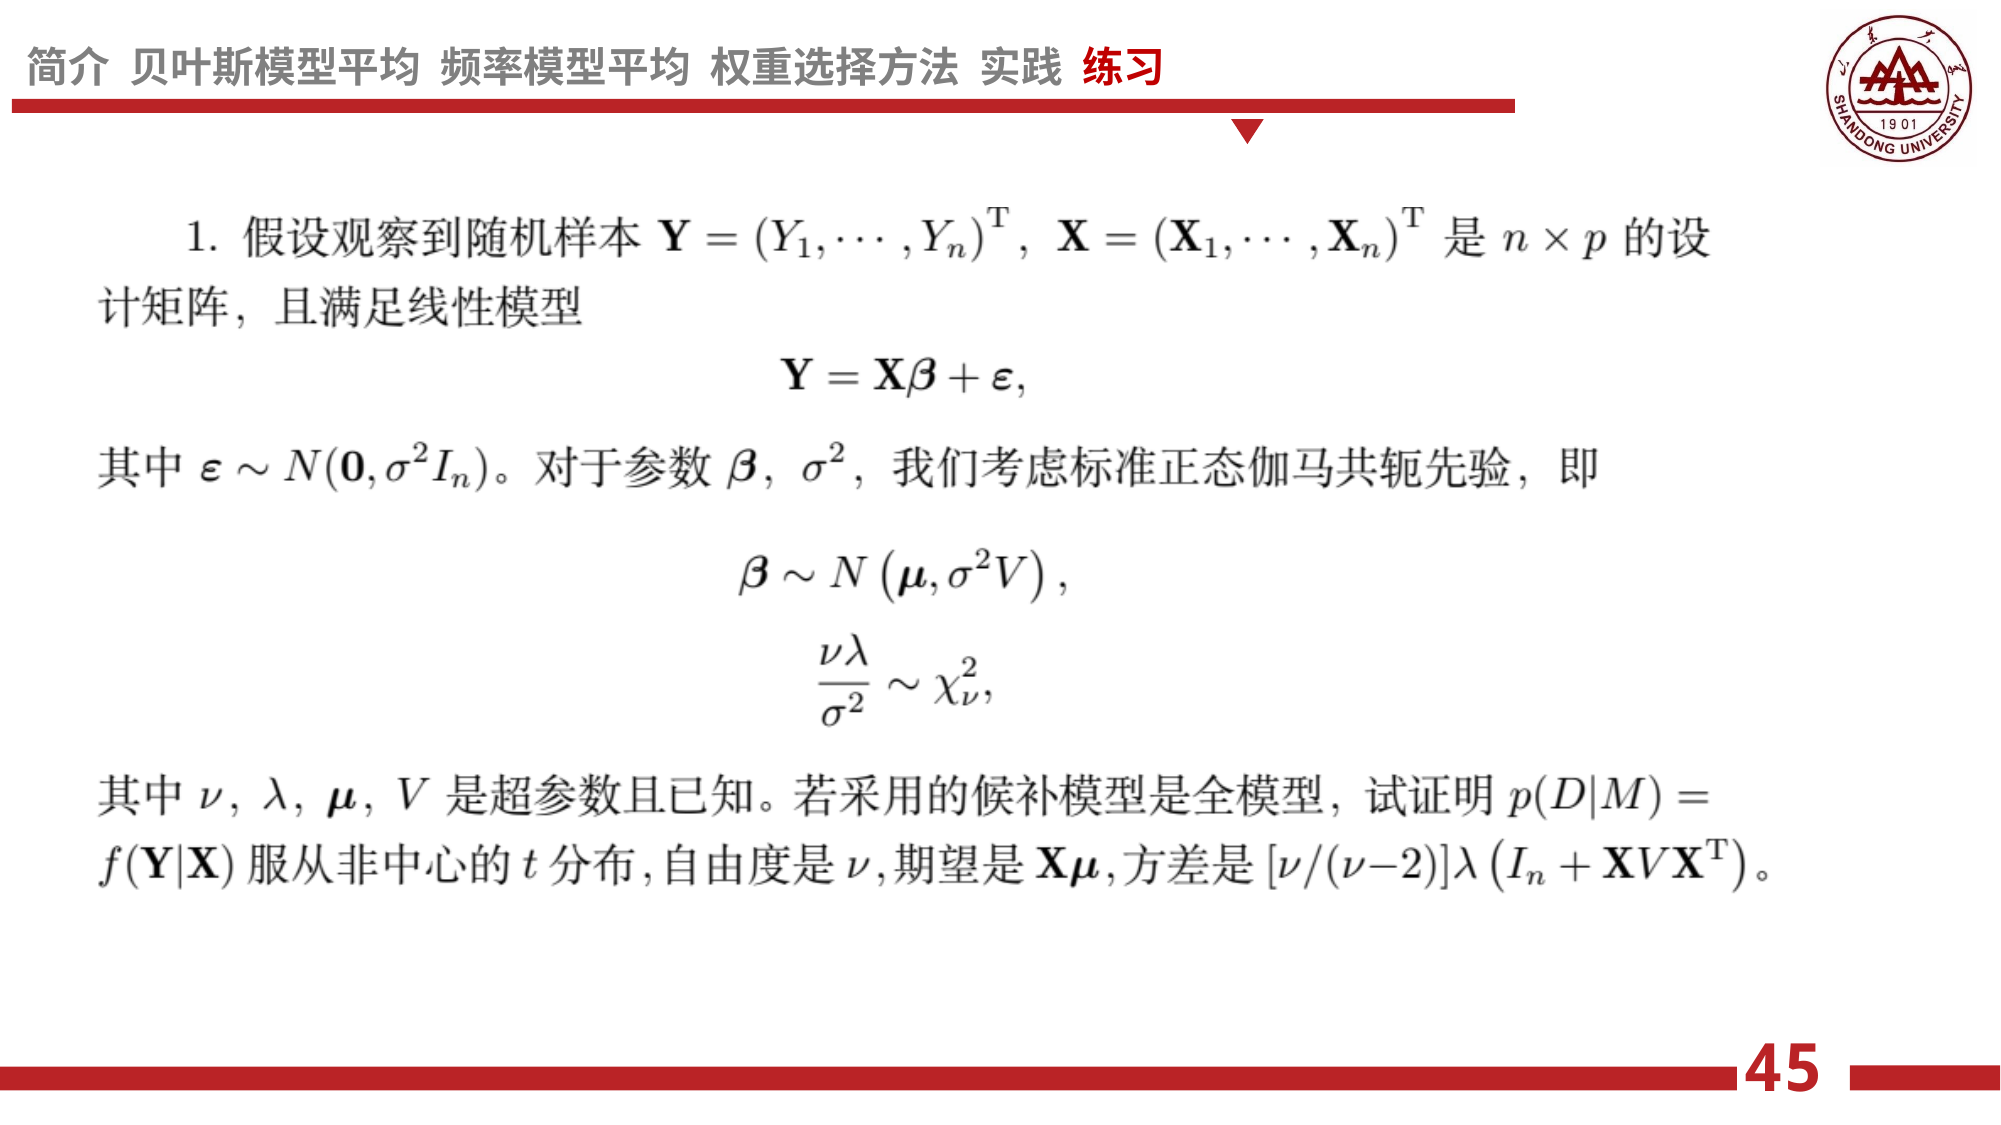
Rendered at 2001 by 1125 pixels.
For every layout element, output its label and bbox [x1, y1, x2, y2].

slide_number [1550, 1042, 2000, 1103]
picture [1820, 9, 1977, 167]
picture [87, 207, 1779, 895]
